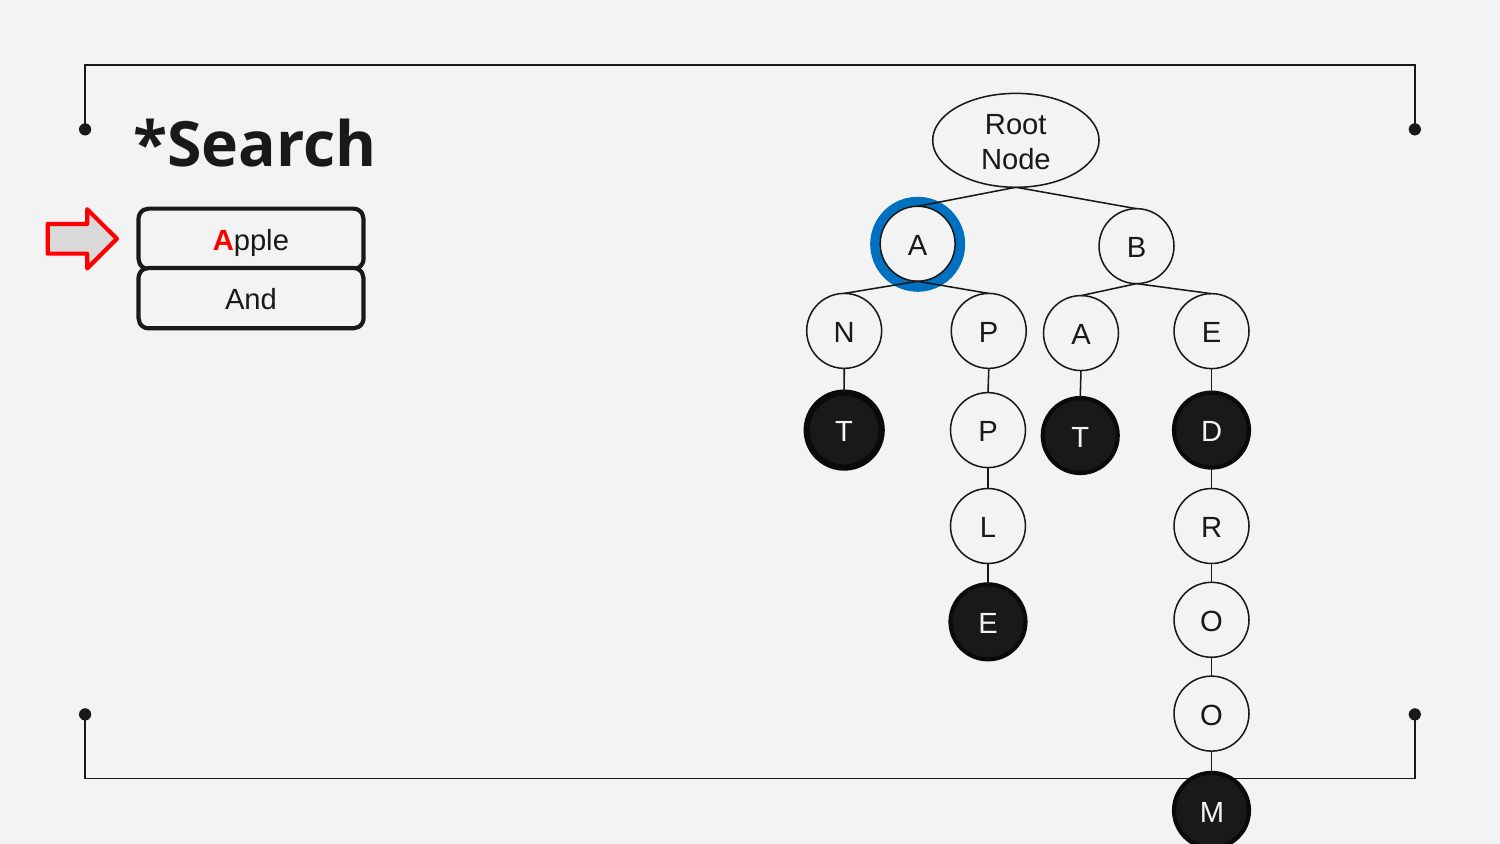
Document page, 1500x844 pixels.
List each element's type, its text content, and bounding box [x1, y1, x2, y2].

text_box [874, 201, 912, 279]
text_box Root Node [930, 91, 1102, 185]
text_box HE [985, 390, 992, 396]
text_box Apple [136, 206, 366, 268]
text_box D [1171, 390, 1252, 470]
text_box T [1040, 396, 1120, 476]
text_box L [948, 486, 1028, 566]
text_box M [1171, 771, 1252, 844]
text_box A [1041, 293, 1121, 373]
text_box E [1171, 291, 1252, 371]
text_box P [948, 390, 1028, 470]
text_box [920, 281, 989, 294]
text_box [1015, 186, 1137, 209]
text_box A [878, 204, 958, 279]
text_box [45, 207, 119, 271]
text_box [938, 216, 962, 279]
text_box R [1171, 486, 1252, 566]
text_box E [948, 582, 1028, 662]
text_box O [1171, 674, 1252, 754]
text_box And [136, 265, 366, 331]
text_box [843, 281, 918, 294]
text_box O [1171, 580, 1252, 660]
text_box B [1096, 206, 1177, 282]
title *Search [118, 88, 1383, 183]
text_box N [804, 291, 884, 371]
text_box T [804, 390, 884, 470]
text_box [1137, 283, 1212, 294]
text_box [917, 186, 1014, 207]
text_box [1080, 283, 1137, 296]
text_box P [949, 291, 1029, 371]
